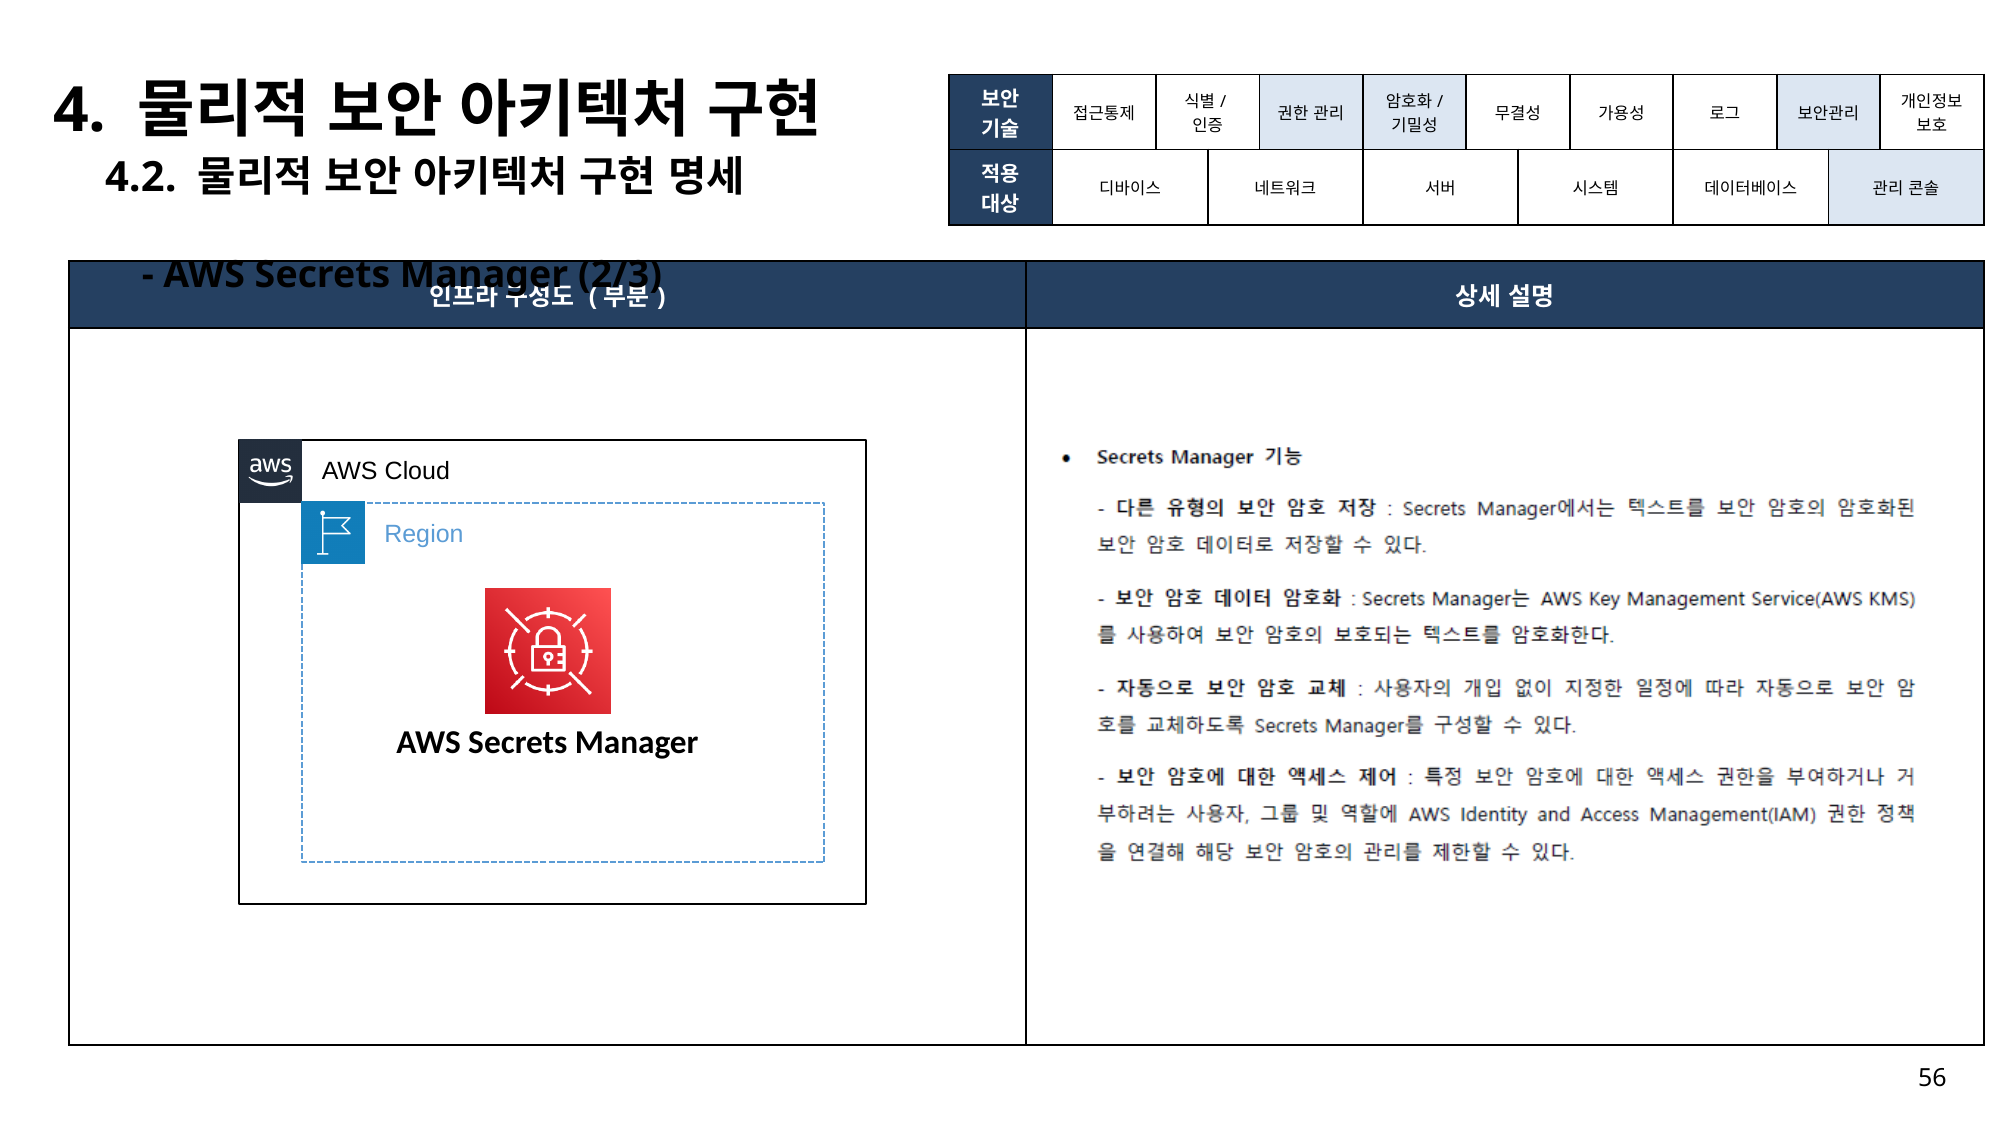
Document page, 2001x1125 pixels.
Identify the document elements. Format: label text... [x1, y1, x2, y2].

picture [485, 587, 611, 714]
table_header 개인정보 보호 [1881, 75, 1983, 149]
table_cell 시스템 [1519, 150, 1672, 224]
table_header 보안관리 [1778, 75, 1879, 149]
table_header 보안 기술 [1044, 75, 1052, 149]
text_box 4.2. 물리적 보안 아키텍처 구현 명세 - AWS Secrets Manager (2/3) [68, 142, 865, 303]
text_box AWS Secrets Manager [297, 713, 798, 768]
table_cell 네트워크 [1209, 150, 1362, 224]
text_box 4. 물리적 보안 아키텍처 구현 [38, 61, 1044, 152]
table_header 가용성 [1571, 75, 1672, 149]
picture [239, 439, 365, 565]
table_header 로그 [1674, 75, 1776, 149]
picture [1057, 446, 1928, 870]
table_cell 적용 대상 [950, 150, 1052, 224]
table_cell [70, 329, 1025, 1044]
table_header 인프라 구성도 (부분) [70, 262, 1025, 327]
table_header 암호화/ 기밀성 [1364, 75, 1465, 149]
table_cell 디바이스 [1053, 150, 1207, 224]
text_box AWS Cloud [237, 438, 868, 906]
table_header 접근통제 [1053, 75, 1155, 149]
table_cell 데이터베이스 [1674, 150, 1828, 224]
table_cell 서버 [1364, 150, 1517, 224]
table_header 무결성 [1467, 75, 1569, 149]
table_header 상세 설명 [1027, 262, 1983, 327]
table_cell [1027, 329, 1983, 1044]
table_cell 관리 콘솔 [1829, 150, 1983, 224]
table_header 식별/인증 [1157, 75, 1259, 149]
table_header 권한 관리 [1260, 75, 1362, 149]
slide_number 56 [1728, 1053, 1962, 1094]
